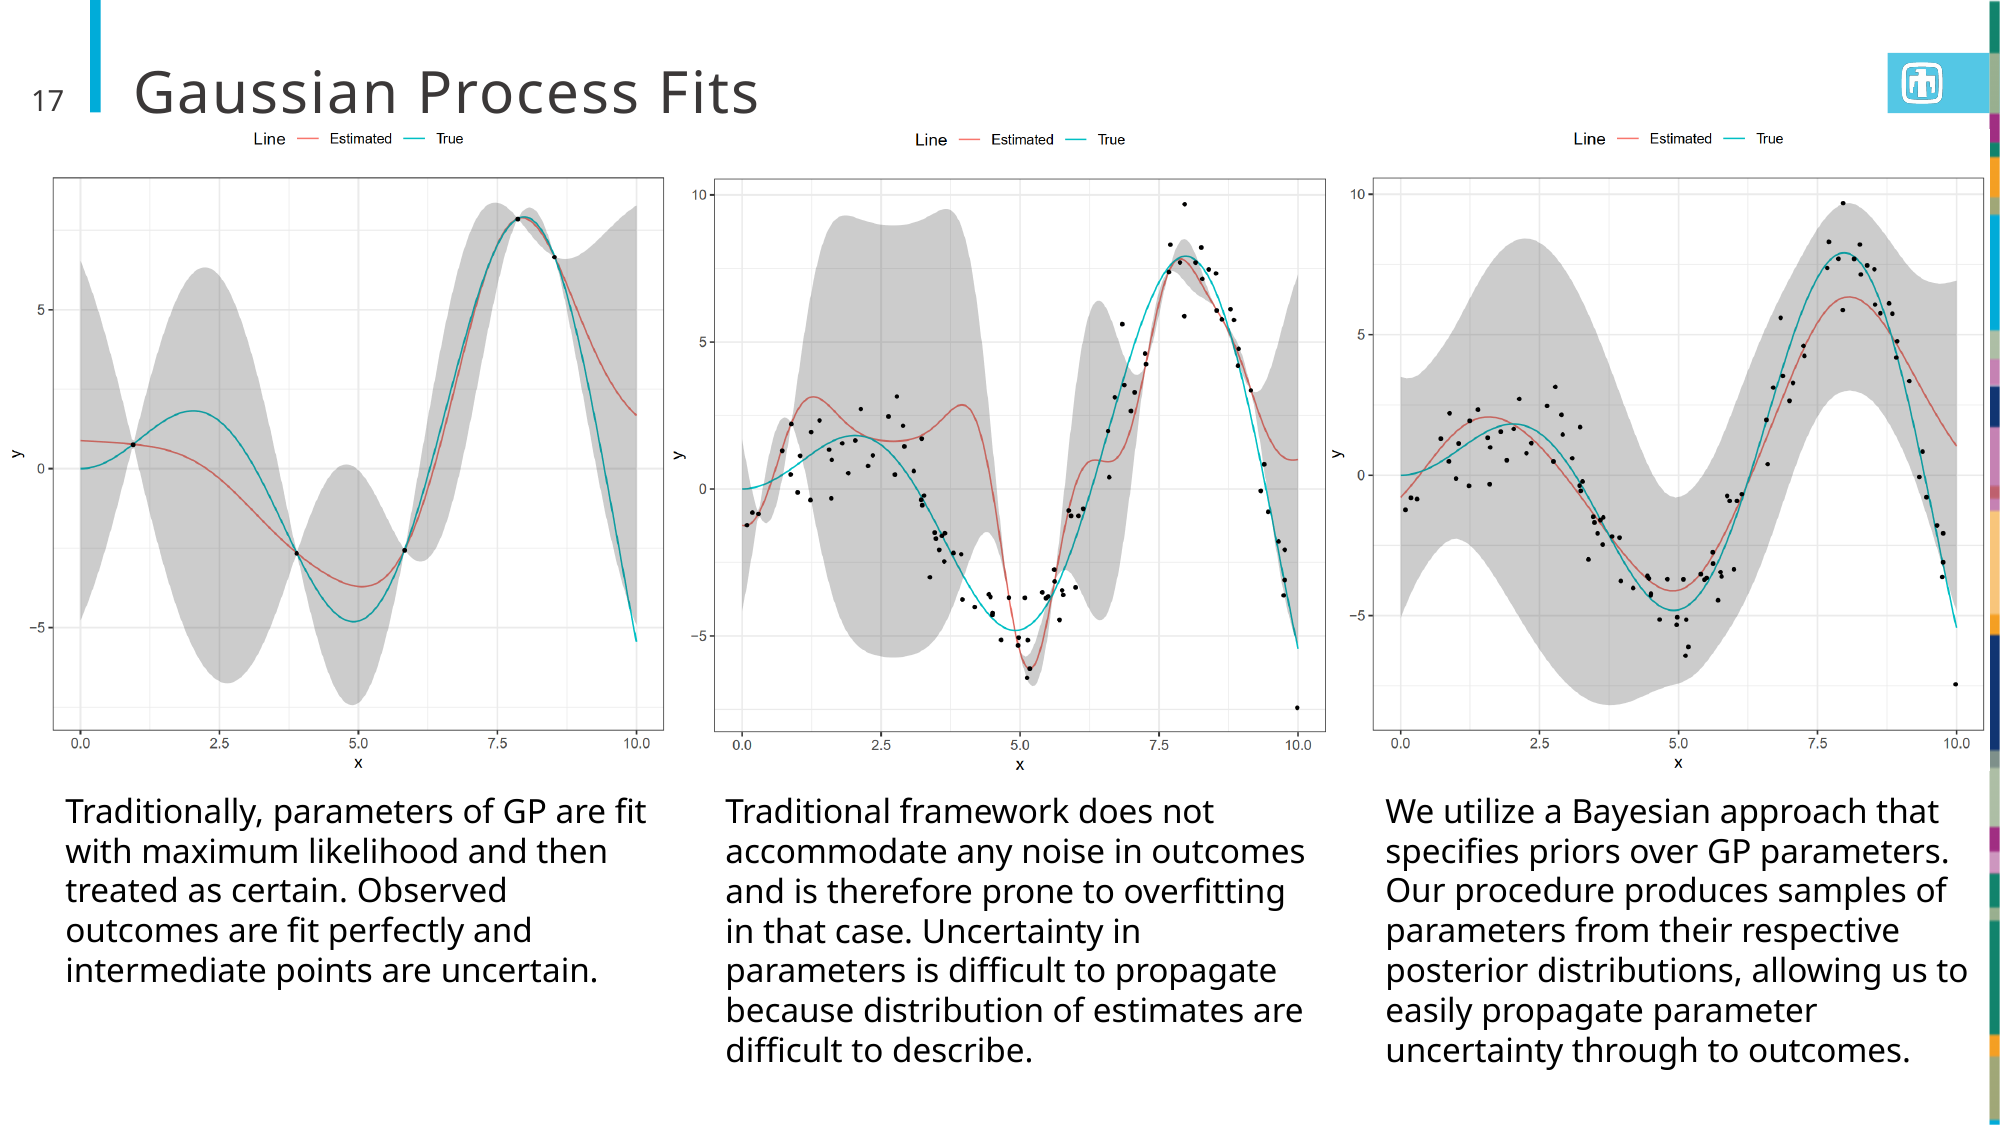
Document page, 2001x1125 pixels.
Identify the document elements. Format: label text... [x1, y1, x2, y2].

text_box Traditional framework does not accommodate any noise in outcomes and is therefore prone to overfitting in that case. Uncertainty in parameters is difficult to propagate because distribution of estimates are difficult to describe. [710, 783, 1330, 1077]
picture [10, 1, 1999, 1120]
title Gaussian Process Fits [118, 58, 1769, 127]
text_box We utilize a Bayesian approach that specifies priors over GP parameters. Our procedure produces samples of parameters from their respective posterior distributions, allowing us to easily propagate parameter uncertainty through to outcomes. [1370, 782, 1990, 1077]
picture [1901, 62, 1944, 104]
slide_number 17 [10, 71, 80, 129]
text_box Traditionally, parameters of GP are fit with maximum likelihood and then treated as certain. Observed outcomes are fit perfectly and intermediate points are uncertain. [50, 782, 670, 997]
